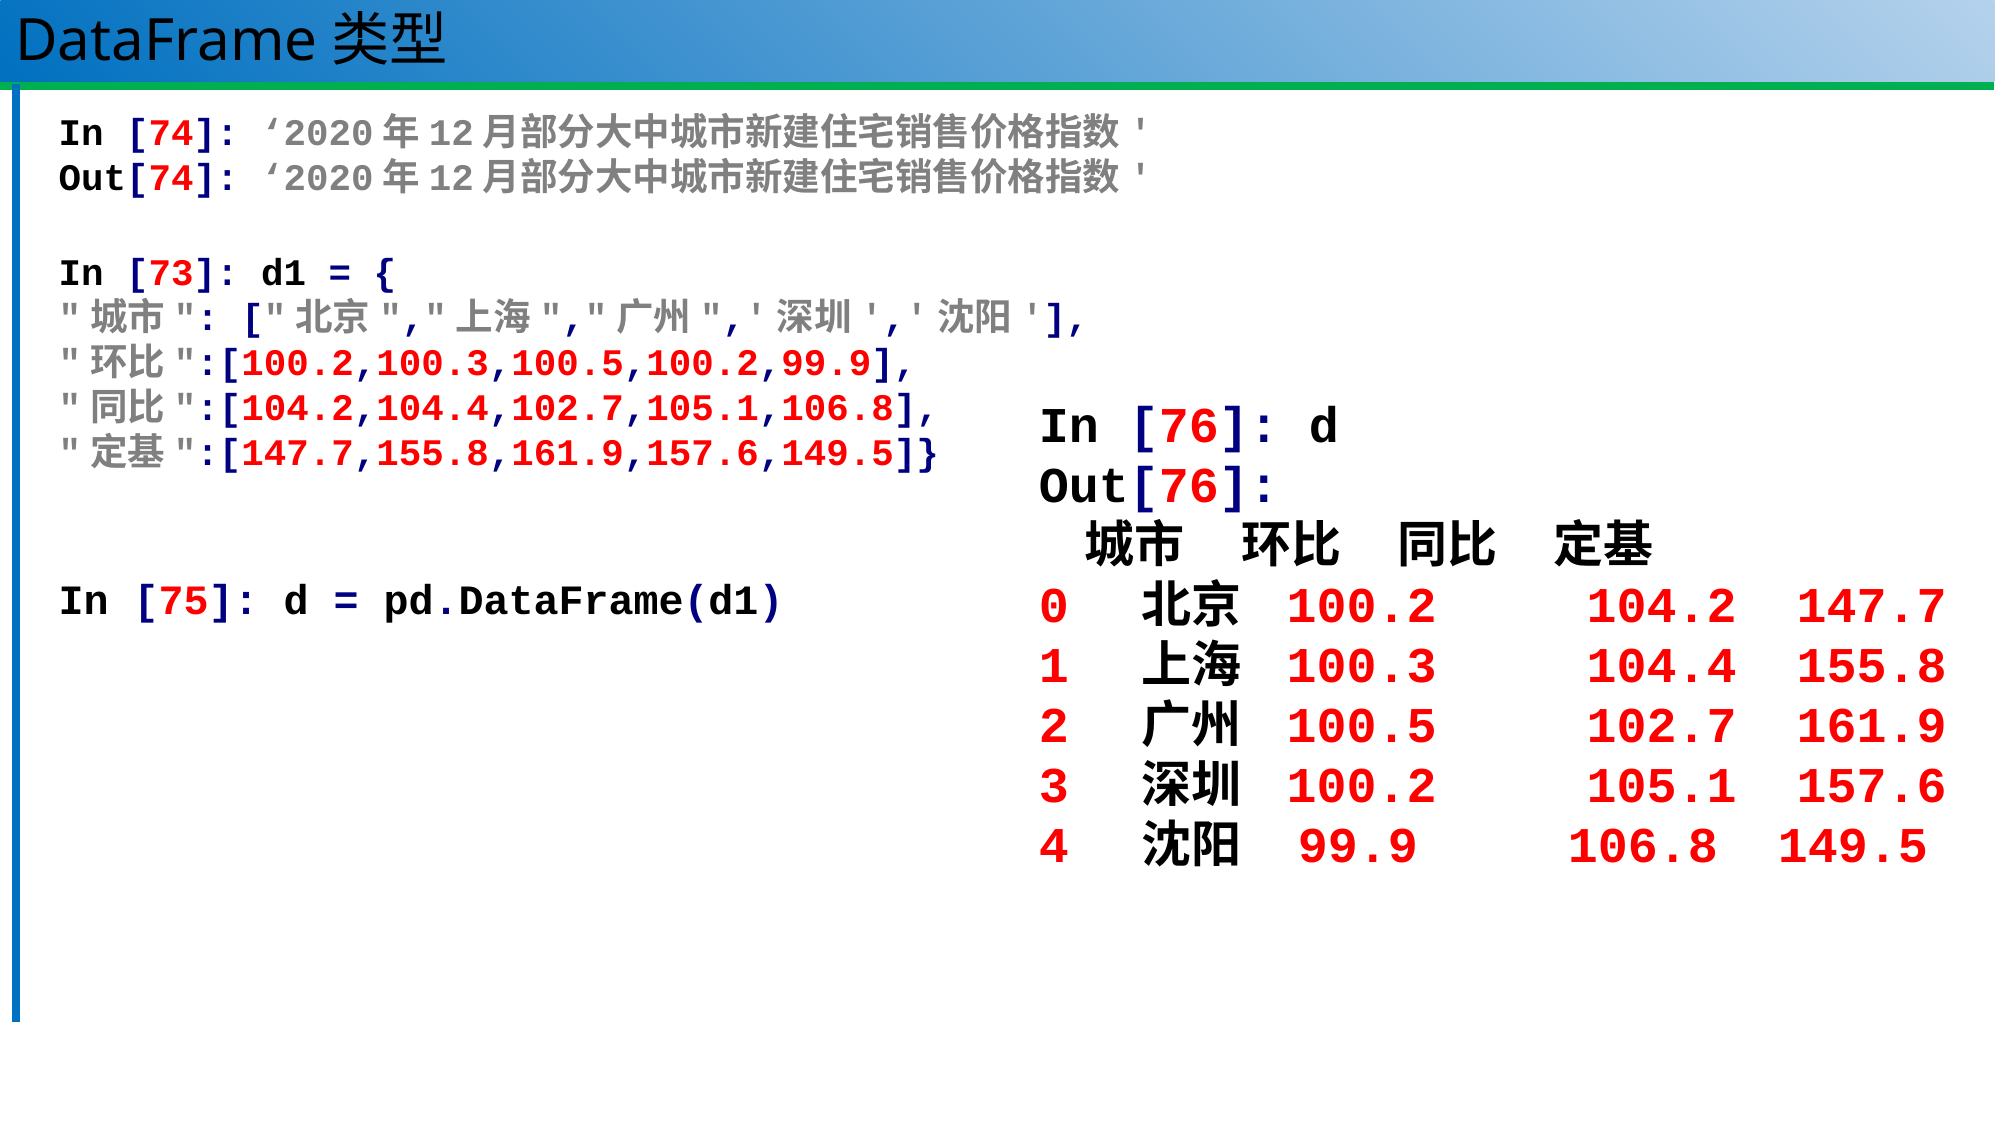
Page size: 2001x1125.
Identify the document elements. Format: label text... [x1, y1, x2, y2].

title DataFrame类型 [0, 0, 1995, 82]
text_box In [76]: d Out[76]: 城市 环比 同比 定基 0 北京 100.2 104.2 147.7 1 上海 100.3 104.4 155.8 2 广州 100.5 102.7 161.9 3 深圳 100.2 105.1 157.6 4 沈阳 99.9 106.8 149.5 [1024, 384, 2000, 880]
text_box In [74]: ‘2020年12月部分大中城市新建住宅销售价格指数' Out[74]: ‘2020年12月部分大中城市新建住宅销售价格指数' In [73]: d1 = { "城市": ["北京","上海","广州",'深圳','沈阳'], "环比":[100.2,100.3,100.5,100.2,99.9], "同比":[104.2,104.4,102.7,105.1,106.8], "定基":[147.7,155.8,161.9,157.6,149.5]} In [75]: d = pd.DataFrame(d1) [43, 100, 1232, 681]
